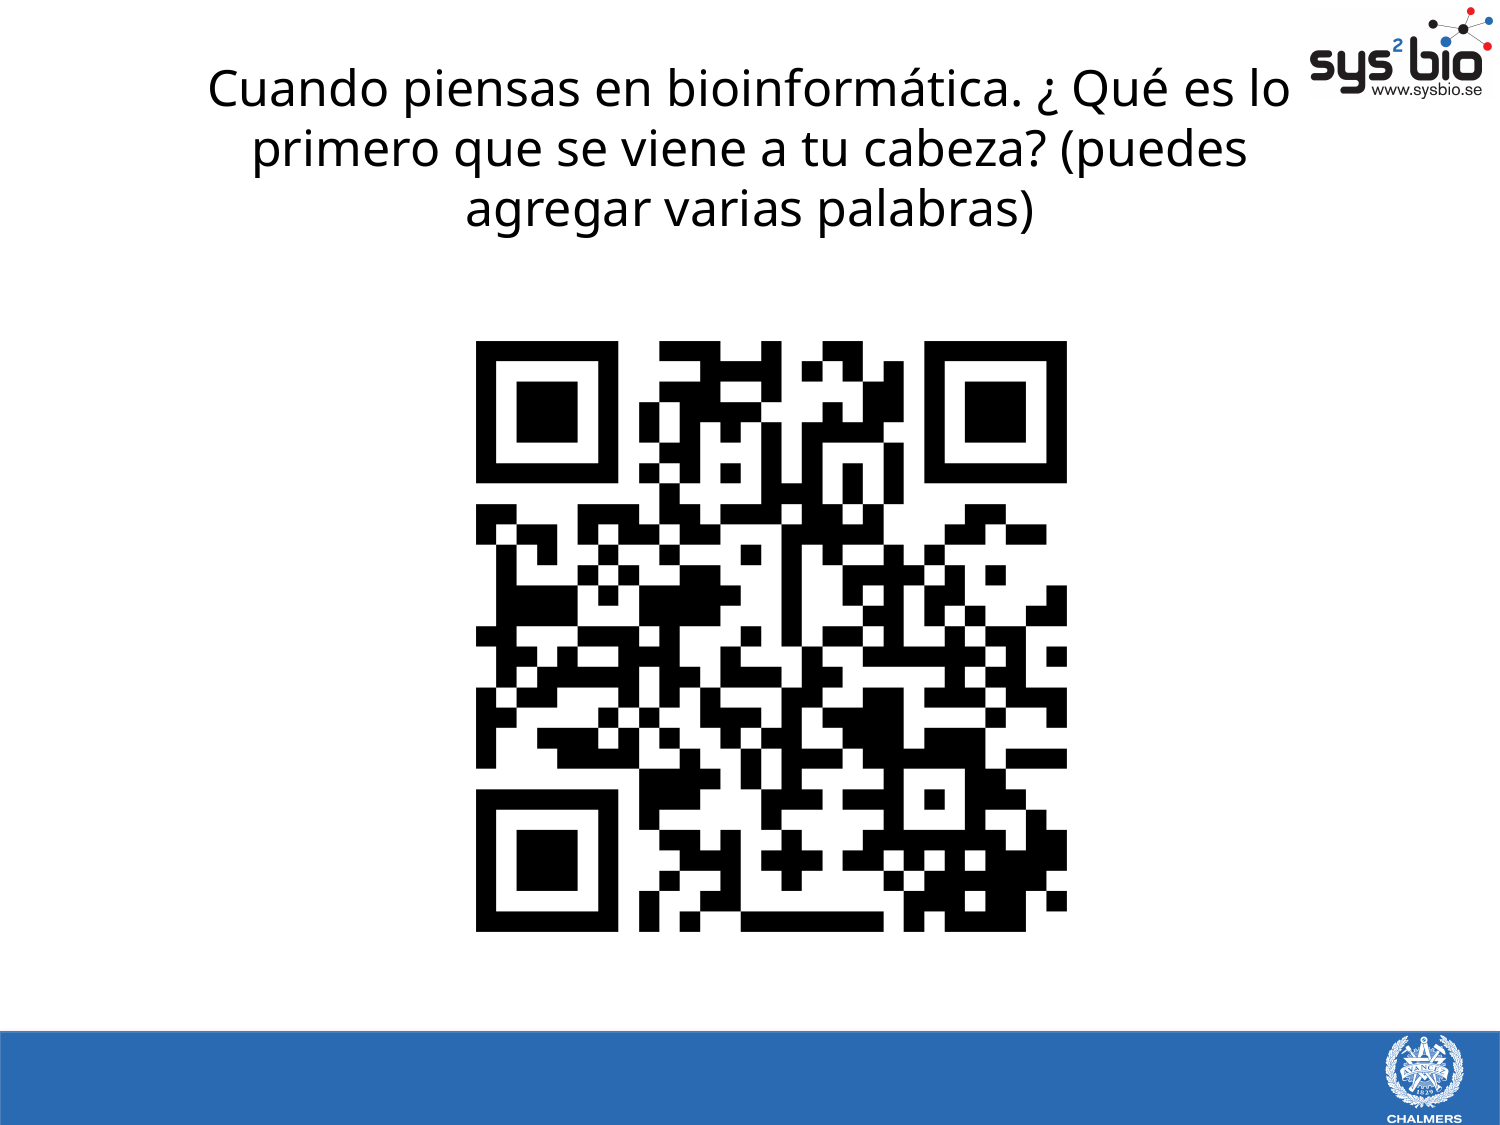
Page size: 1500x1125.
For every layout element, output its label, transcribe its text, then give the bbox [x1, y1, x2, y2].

title Cuando piensas en bioinformática. ¿ Qué es lo primero que se viene a tu cabeza? (puedes agregar varias palabras) [188, 49, 1312, 233]
picture [1384, 1034, 1465, 1124]
picture [1310, 7, 1493, 99]
picture [394, 259, 1148, 1013]
